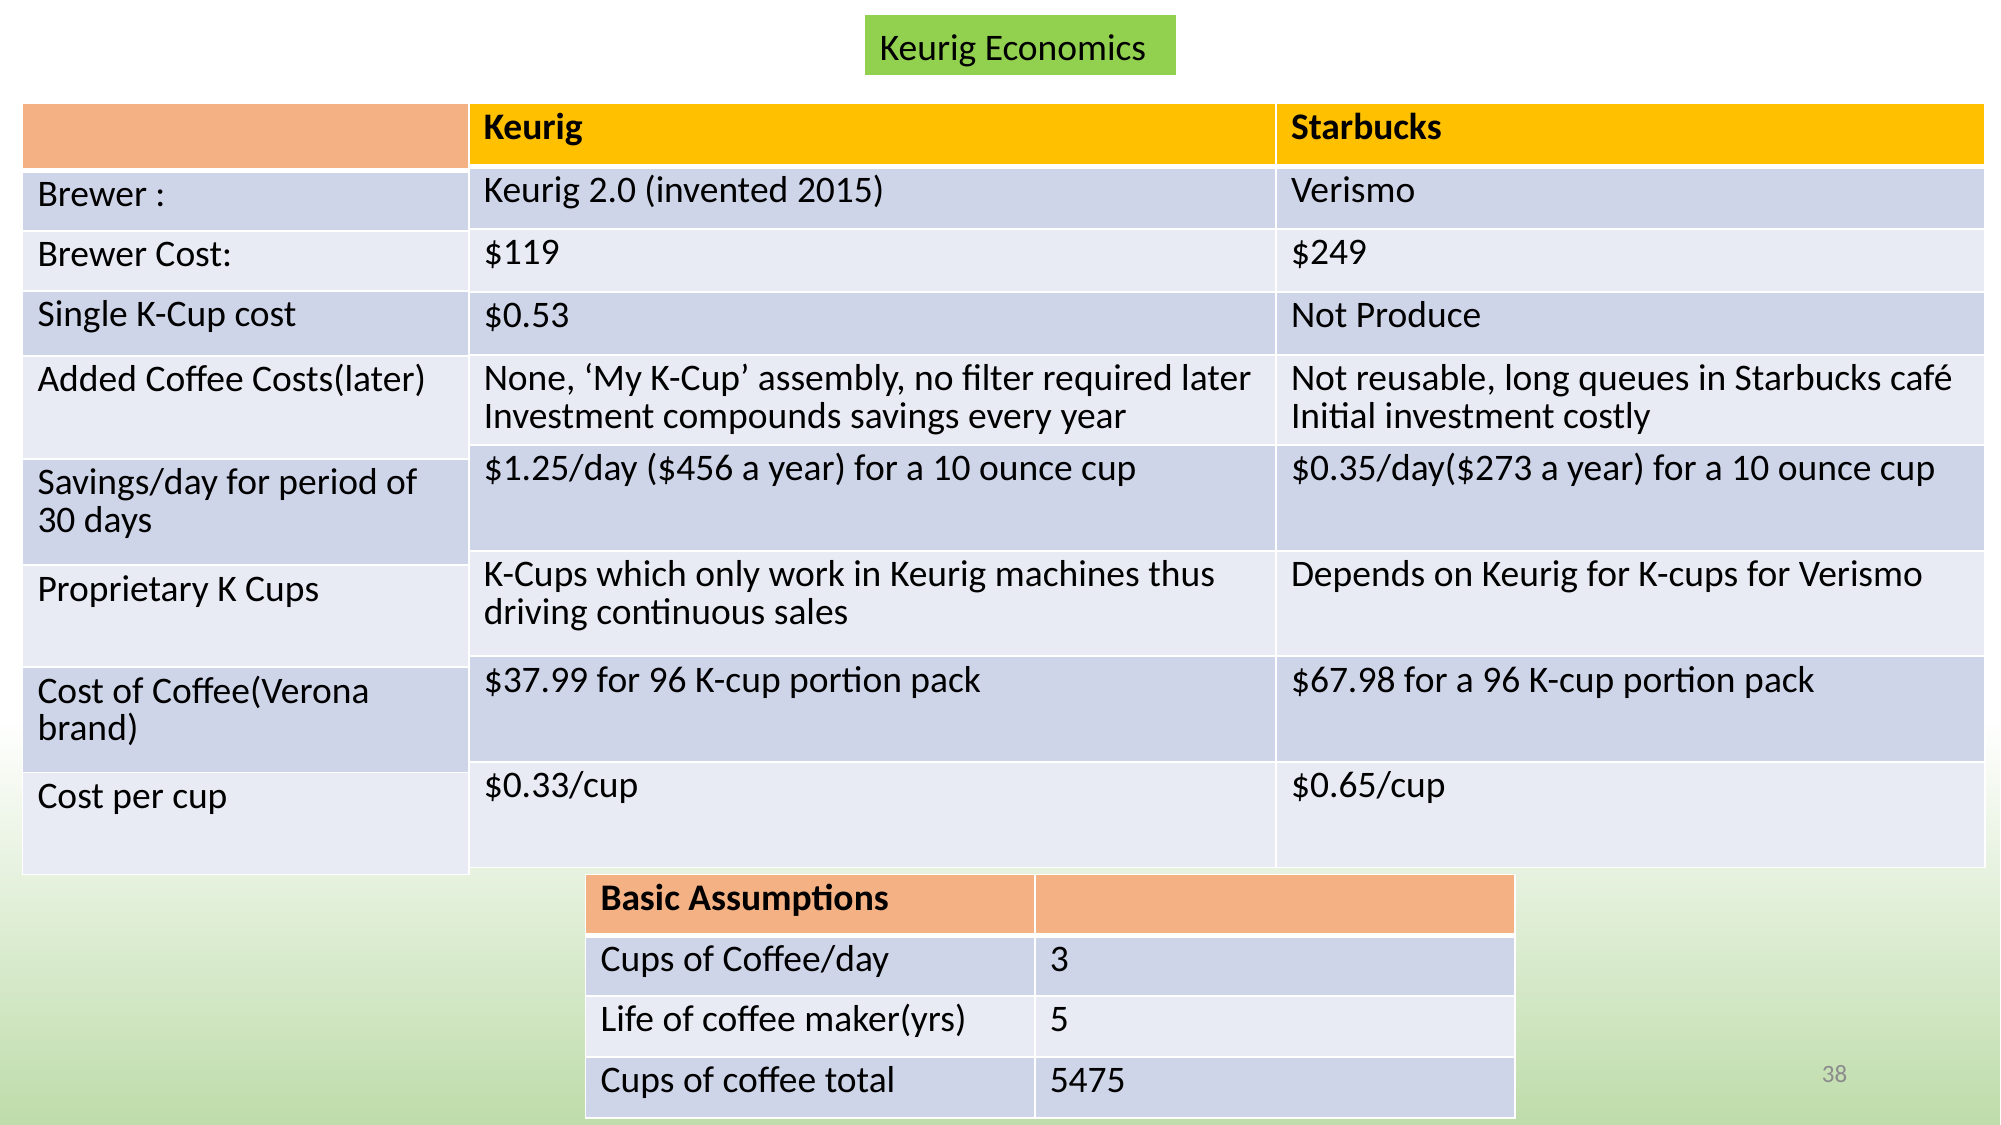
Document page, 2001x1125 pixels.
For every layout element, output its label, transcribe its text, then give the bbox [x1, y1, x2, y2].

table_cell $0.65/cup [1277, 763, 1984, 867]
table_cell None, ‘My K-Cup’ assembly, no filter required later Investment compounds savings every year [470, 356, 1275, 444]
text_box Keurig Economics [865, 15, 1176, 75]
table_cell $0.35/day($273 a year) for a 10 ounce cup [1277, 446, 1984, 550]
table_cell Verismo [1277, 169, 1984, 228]
table_cell $37.99 for 96 K-cup portion pack [470, 657, 1275, 761]
table_cell Keurig 2.0 (invented 2015) [470, 169, 1275, 228]
table_cell Depends on Keurig for K-cups for Verismo [1277, 552, 1984, 655]
table_cell Not reusable, long queues in Starbucks café Initial investment costly [1277, 356, 1984, 444]
table_cell $0.33/cup [470, 763, 1275, 867]
table_cell Cups of coffee total [586, 1058, 1034, 1117]
table_cell 5 [1036, 997, 1514, 1056]
table_cell 3 [1036, 938, 1514, 995]
table_header Keurig [470, 104, 1275, 164]
table_cell Cups of Coffee/day [586, 938, 1034, 995]
table_cell Life of coffee maker(yrs) [586, 997, 1034, 1056]
table_header [1036, 875, 1514, 933]
table_cell Single K-Cup cost [23, 292, 468, 355]
table_cell Added Coffee Costs(later) [23, 357, 468, 458]
table_cell $119 [470, 230, 1275, 291]
table_header [23, 104, 468, 168]
table_cell $0.53 [470, 293, 1275, 354]
table_cell Cost per cup [23, 773, 468, 874]
table_cell 5475 [1036, 1058, 1514, 1117]
table_cell Brewer : [23, 173, 468, 230]
table_cell Savings/day for period of 30 days [23, 460, 468, 564]
table_cell Cost of Coffee(Verona brand) [23, 668, 468, 772]
table_header Starbucks [1277, 104, 1984, 164]
table_cell Brewer Cost: [23, 232, 468, 290]
slide_number 38 [1412, 1042, 1863, 1103]
table_cell Not Produce [1277, 293, 1984, 354]
table_cell $249 [1277, 230, 1984, 291]
table_cell K-Cups which only work in Keurig machines thus driving continuous sales [470, 552, 1275, 655]
footer 37 [662, 1042, 1338, 1103]
table_cell $1.25/day ($456 a year) for a 10 ounce cup [470, 446, 1275, 550]
table_cell Proprietary K Cups [23, 566, 468, 666]
table_header Basic Assumptions [586, 875, 1034, 933]
table_cell $67.98 for a 96 K-cup portion pack [1277, 657, 1984, 761]
